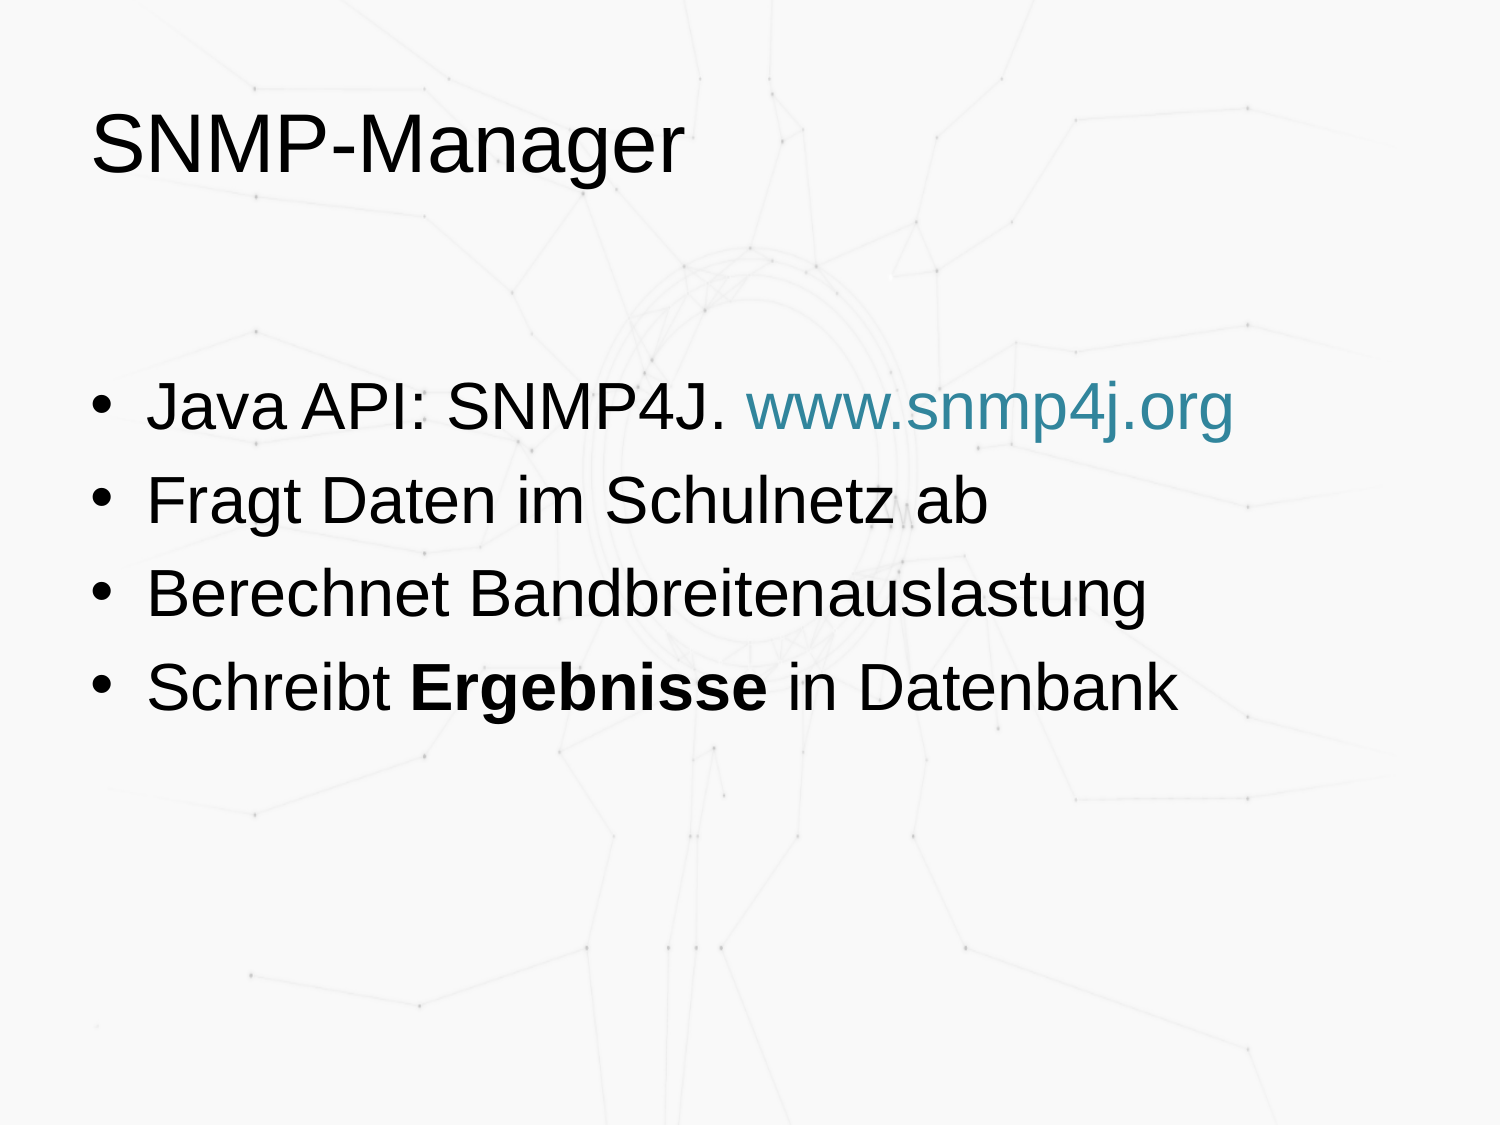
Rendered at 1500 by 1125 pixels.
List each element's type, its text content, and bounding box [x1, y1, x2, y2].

list Java API: SNMP4J. www.snmp4j.org Fragt Daten im Schulnetz ab Berechnet Bandbreitenauslastung Schreibt Ergebnisse in Datenbank [75, 262, 1425, 1005]
title SNMP-Manager [75, 45, 1425, 233]
